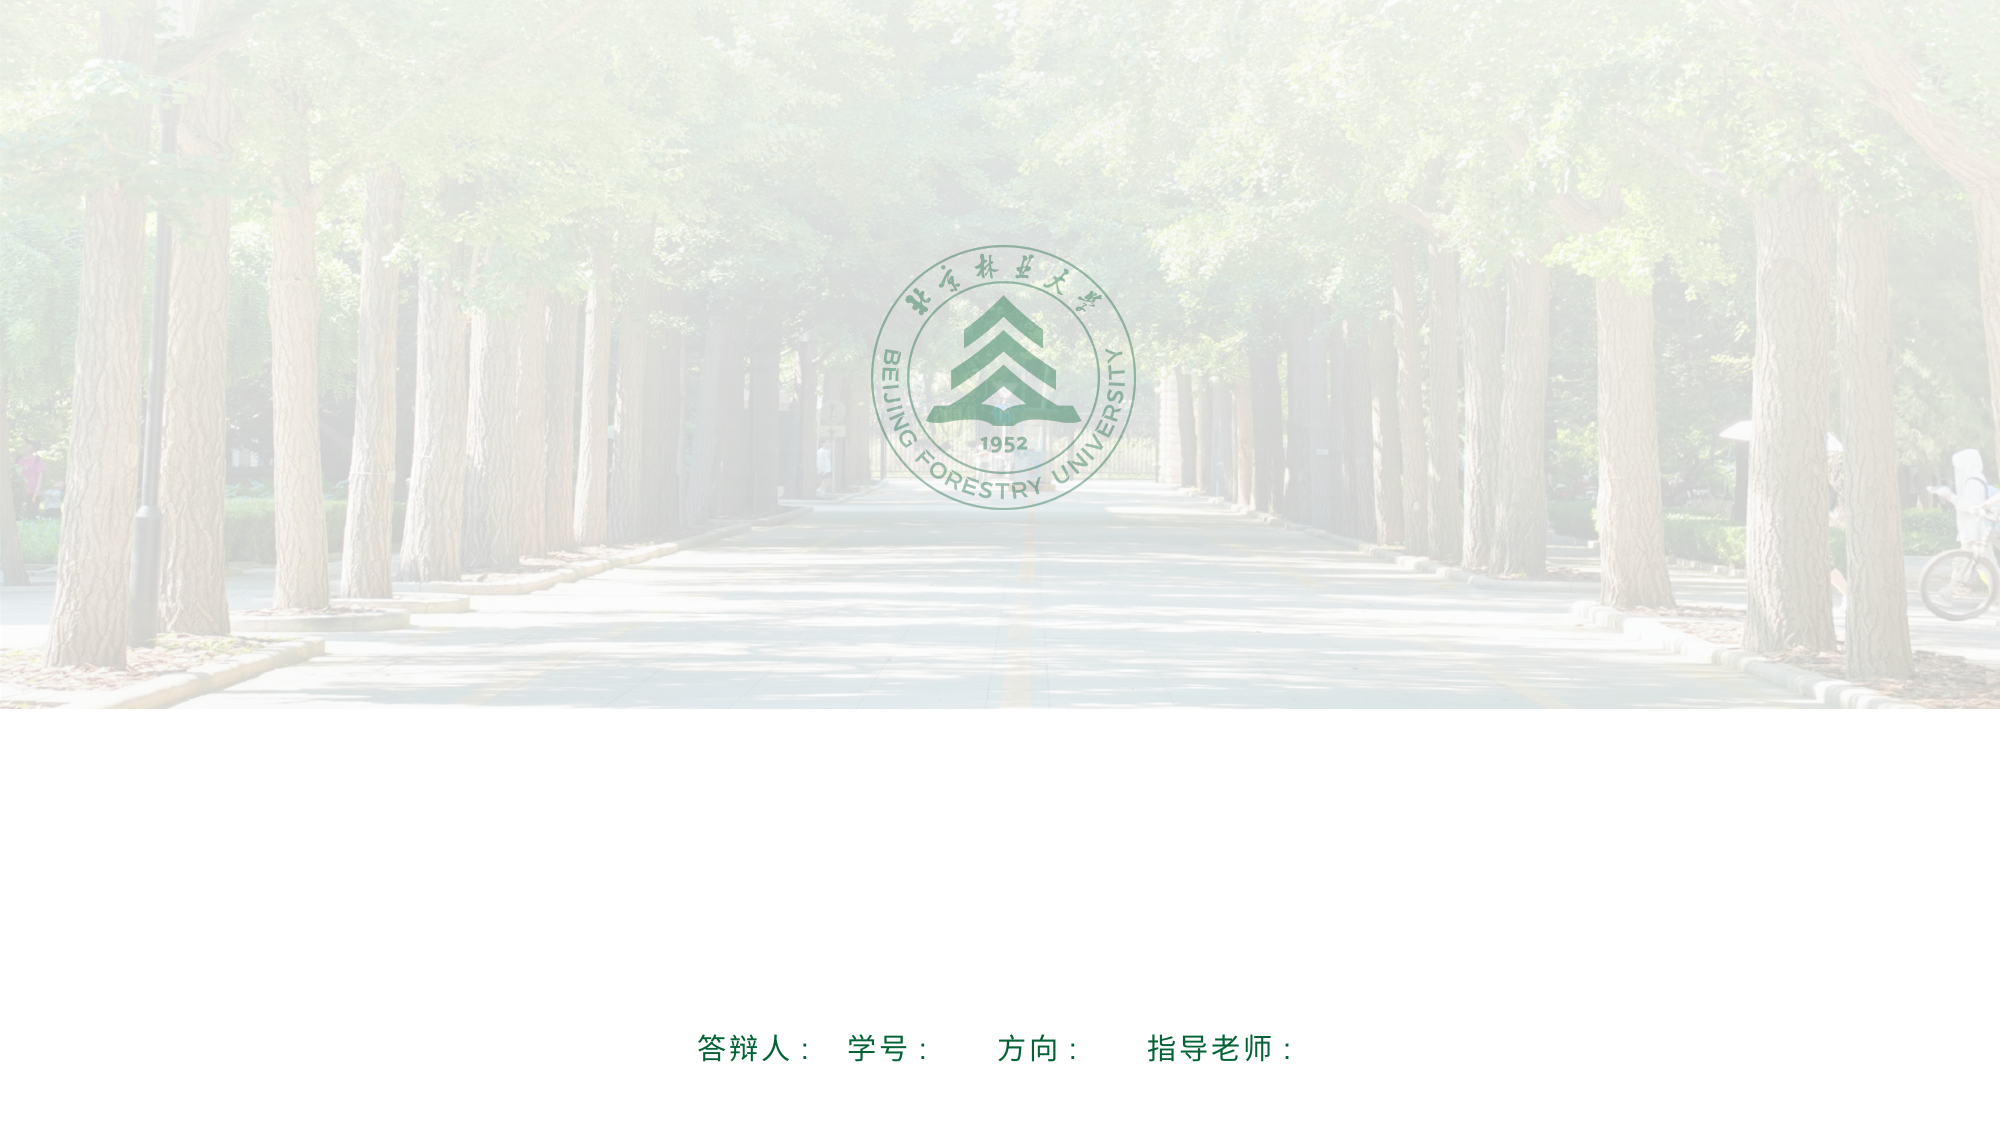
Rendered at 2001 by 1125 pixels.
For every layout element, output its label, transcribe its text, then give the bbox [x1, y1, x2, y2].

text_box 答辩人: 学号: 方向: 指导老师: [338, 1027, 1662, 1074]
